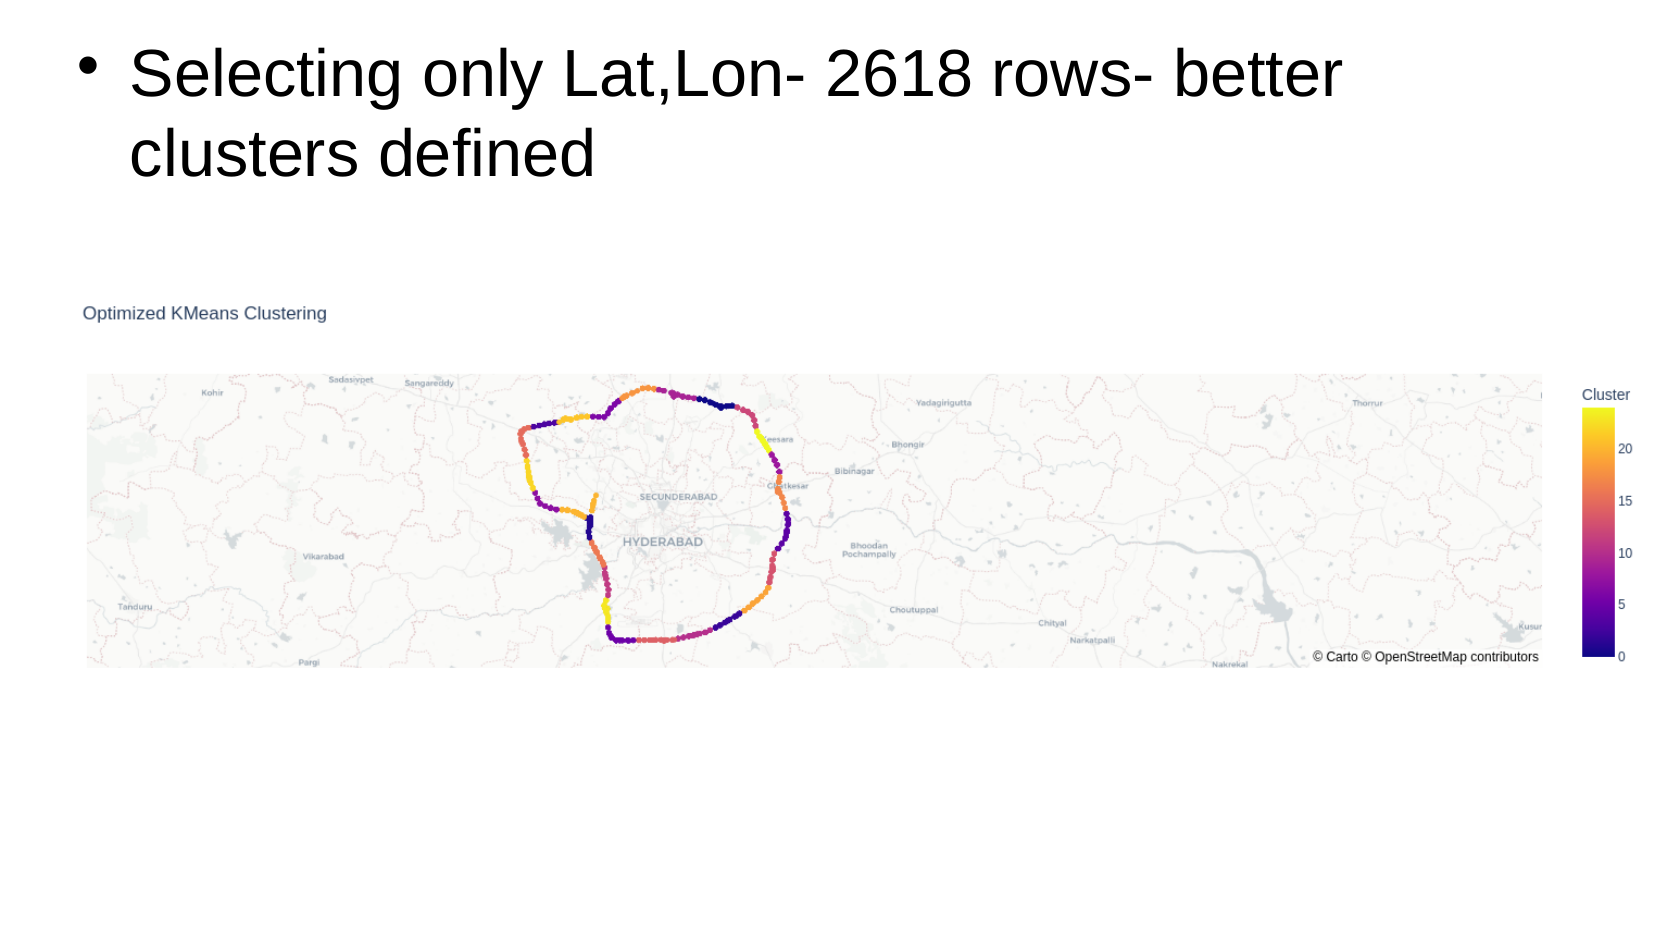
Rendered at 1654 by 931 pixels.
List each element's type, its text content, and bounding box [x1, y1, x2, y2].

list Selecting only Lat,Lon- 2618 rows- better clusters defined [59, 29, 1547, 263]
picture [0, 265, 1654, 755]
